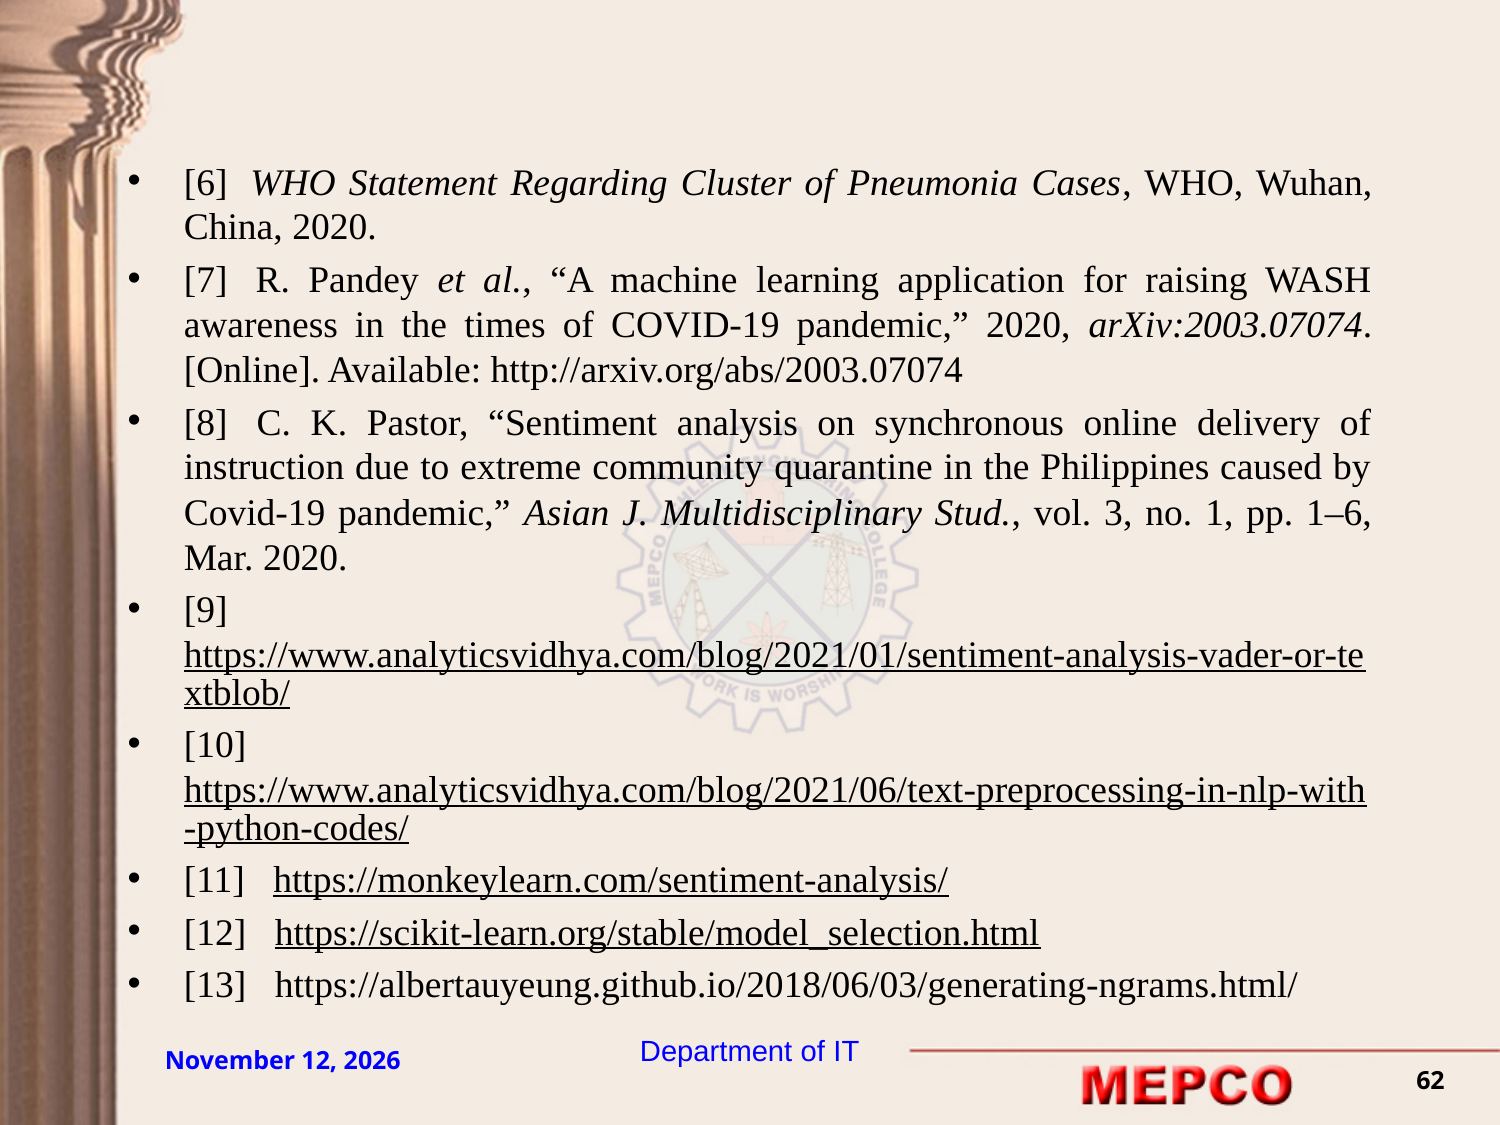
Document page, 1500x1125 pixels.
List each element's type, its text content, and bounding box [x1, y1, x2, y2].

picture [0, 0, 1500, 1125]
footer Department of IT [512, 1024, 988, 1101]
list [6] WHO Statement Regarding Cluster of Pneumonia Cases, WHO, Wuhan, China, 2020. [7] R. Pandey et al., “A machine learning application for raising WASH awareness in the times of COVID-19 pandemic,” 2020, arXiv:2003.07074. [Online]. Available: http://arxiv.org/abs/2003.07074 [8] C. K. Pastor, “Sentiment analysis on synchronous online delivery of instruction due to extreme community quarantine in the Philippines caused by Covid-19 pandemic,” Asian J. Multidisciplinary Stud., vol. 3, no. 1, pp. 1–6, Mar. 2020. [9] https://www.analyticsvidhya.com/blog/2021/01/sentiment-analysis-vader-or-textblob/ [10] https://www.analyticsvidhya.com/blog/2021/06/text-preprocessing-in-nlp-with-python-codes/ [11] https://monkeylearn.com/sentiment-analysis/ [12] https://scikit-learn.org/stable/model_selection.html [13] https://albertauyeung.github.io/2018/06/03/generating-ngrams.html/ [112, 149, 1388, 1000]
